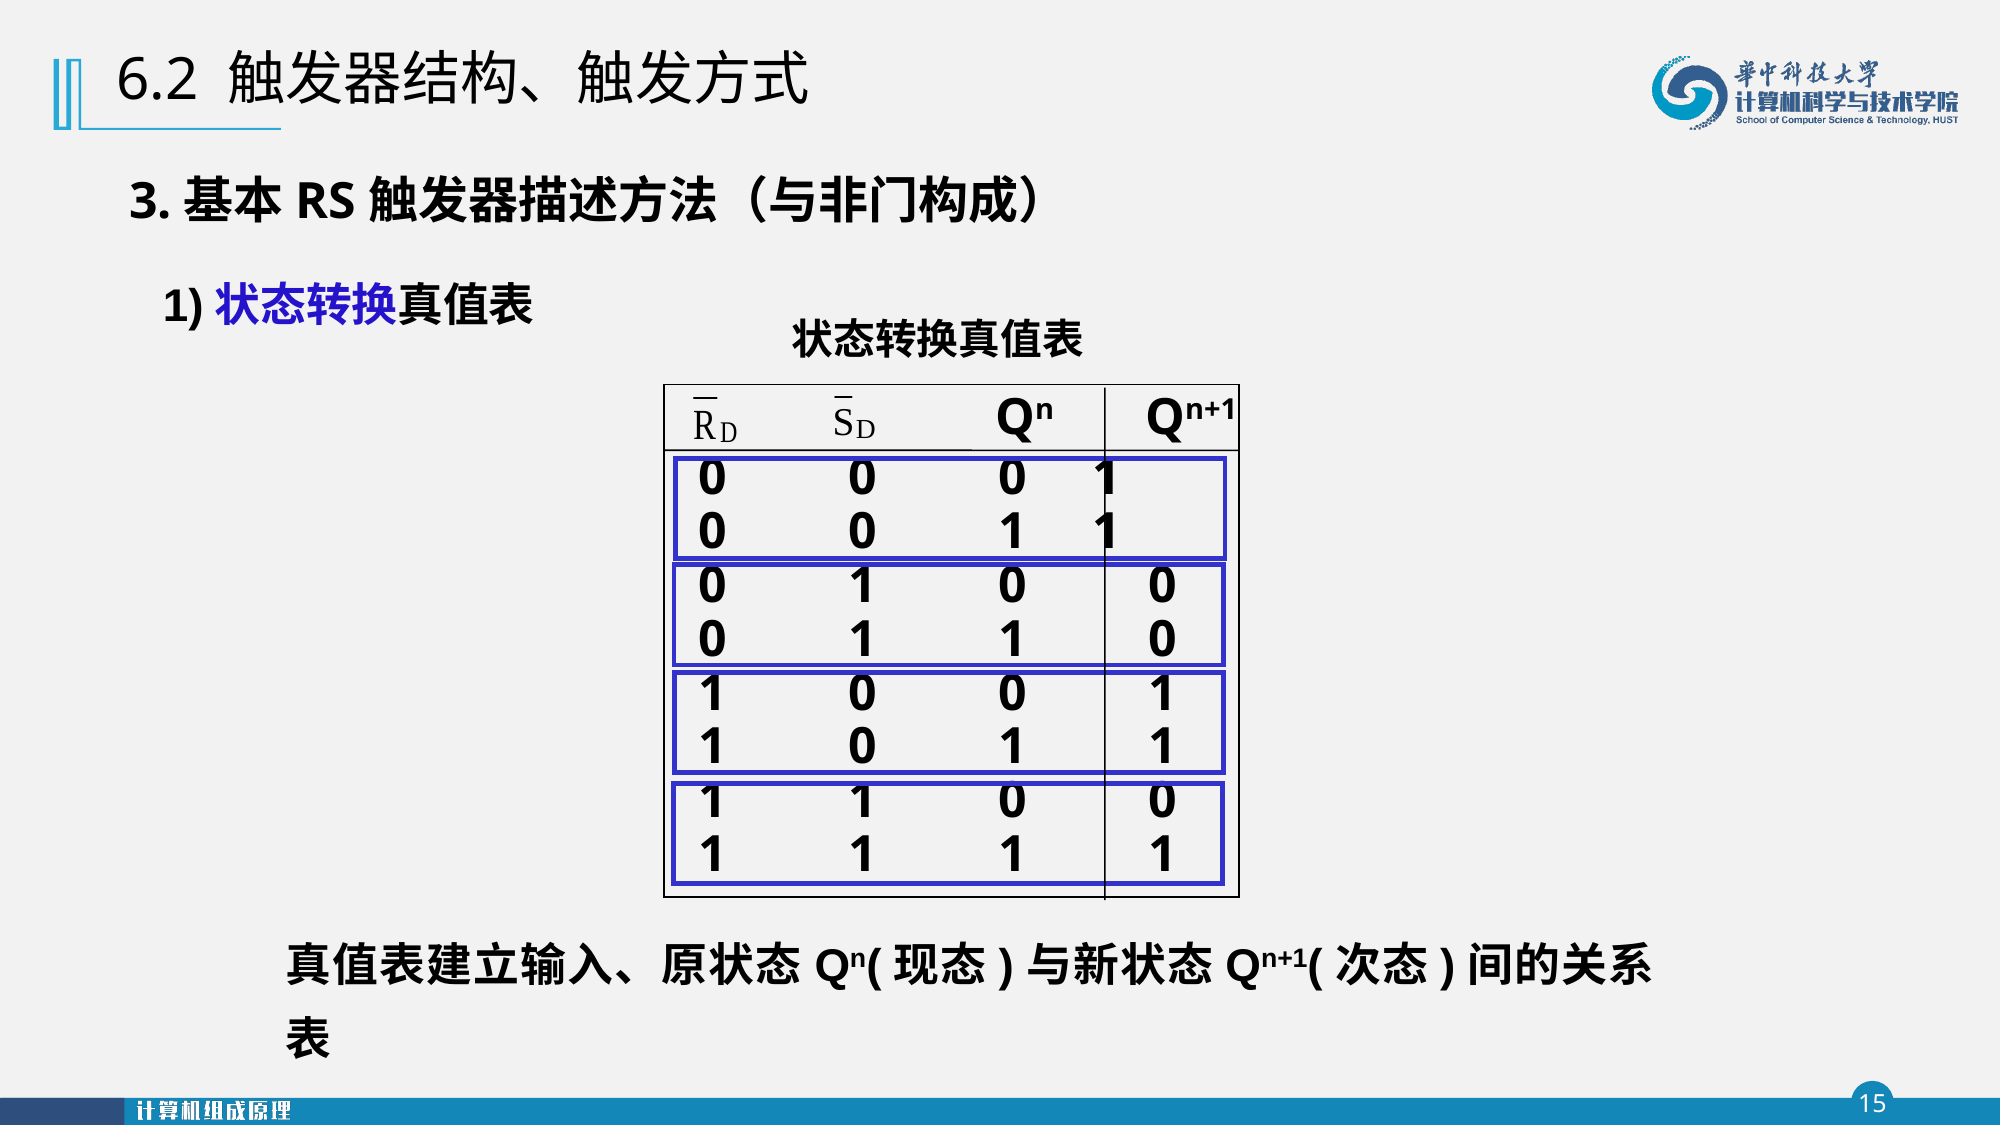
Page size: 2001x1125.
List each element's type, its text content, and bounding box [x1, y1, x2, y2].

text_box 1)状态转换真值表 [148, 267, 597, 338]
text_box 0 0 0 1 0 0 1 1 0 1 0 0 0 1 1 0 1 0 0 1 1 0 1 1 1 1 0 0 1 1 1 1 [684, 287, 1437, 891]
text_box 3.基本RS触发器描述方法（与非门构成） [114, 160, 1083, 236]
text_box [664, 305, 1240, 901]
text_box 真值表建立输入、原状态Qn(现态)与新状态Qn+1(次态)间的关系表 [271, 908, 1670, 1072]
picture [1652, 56, 1958, 130]
text_box 6.2 触发器结构、触发方式 [101, 30, 1306, 132]
picture [1652, 56, 1678, 81]
text_box Qn Qn+1 [1240, 377, 1252, 452]
